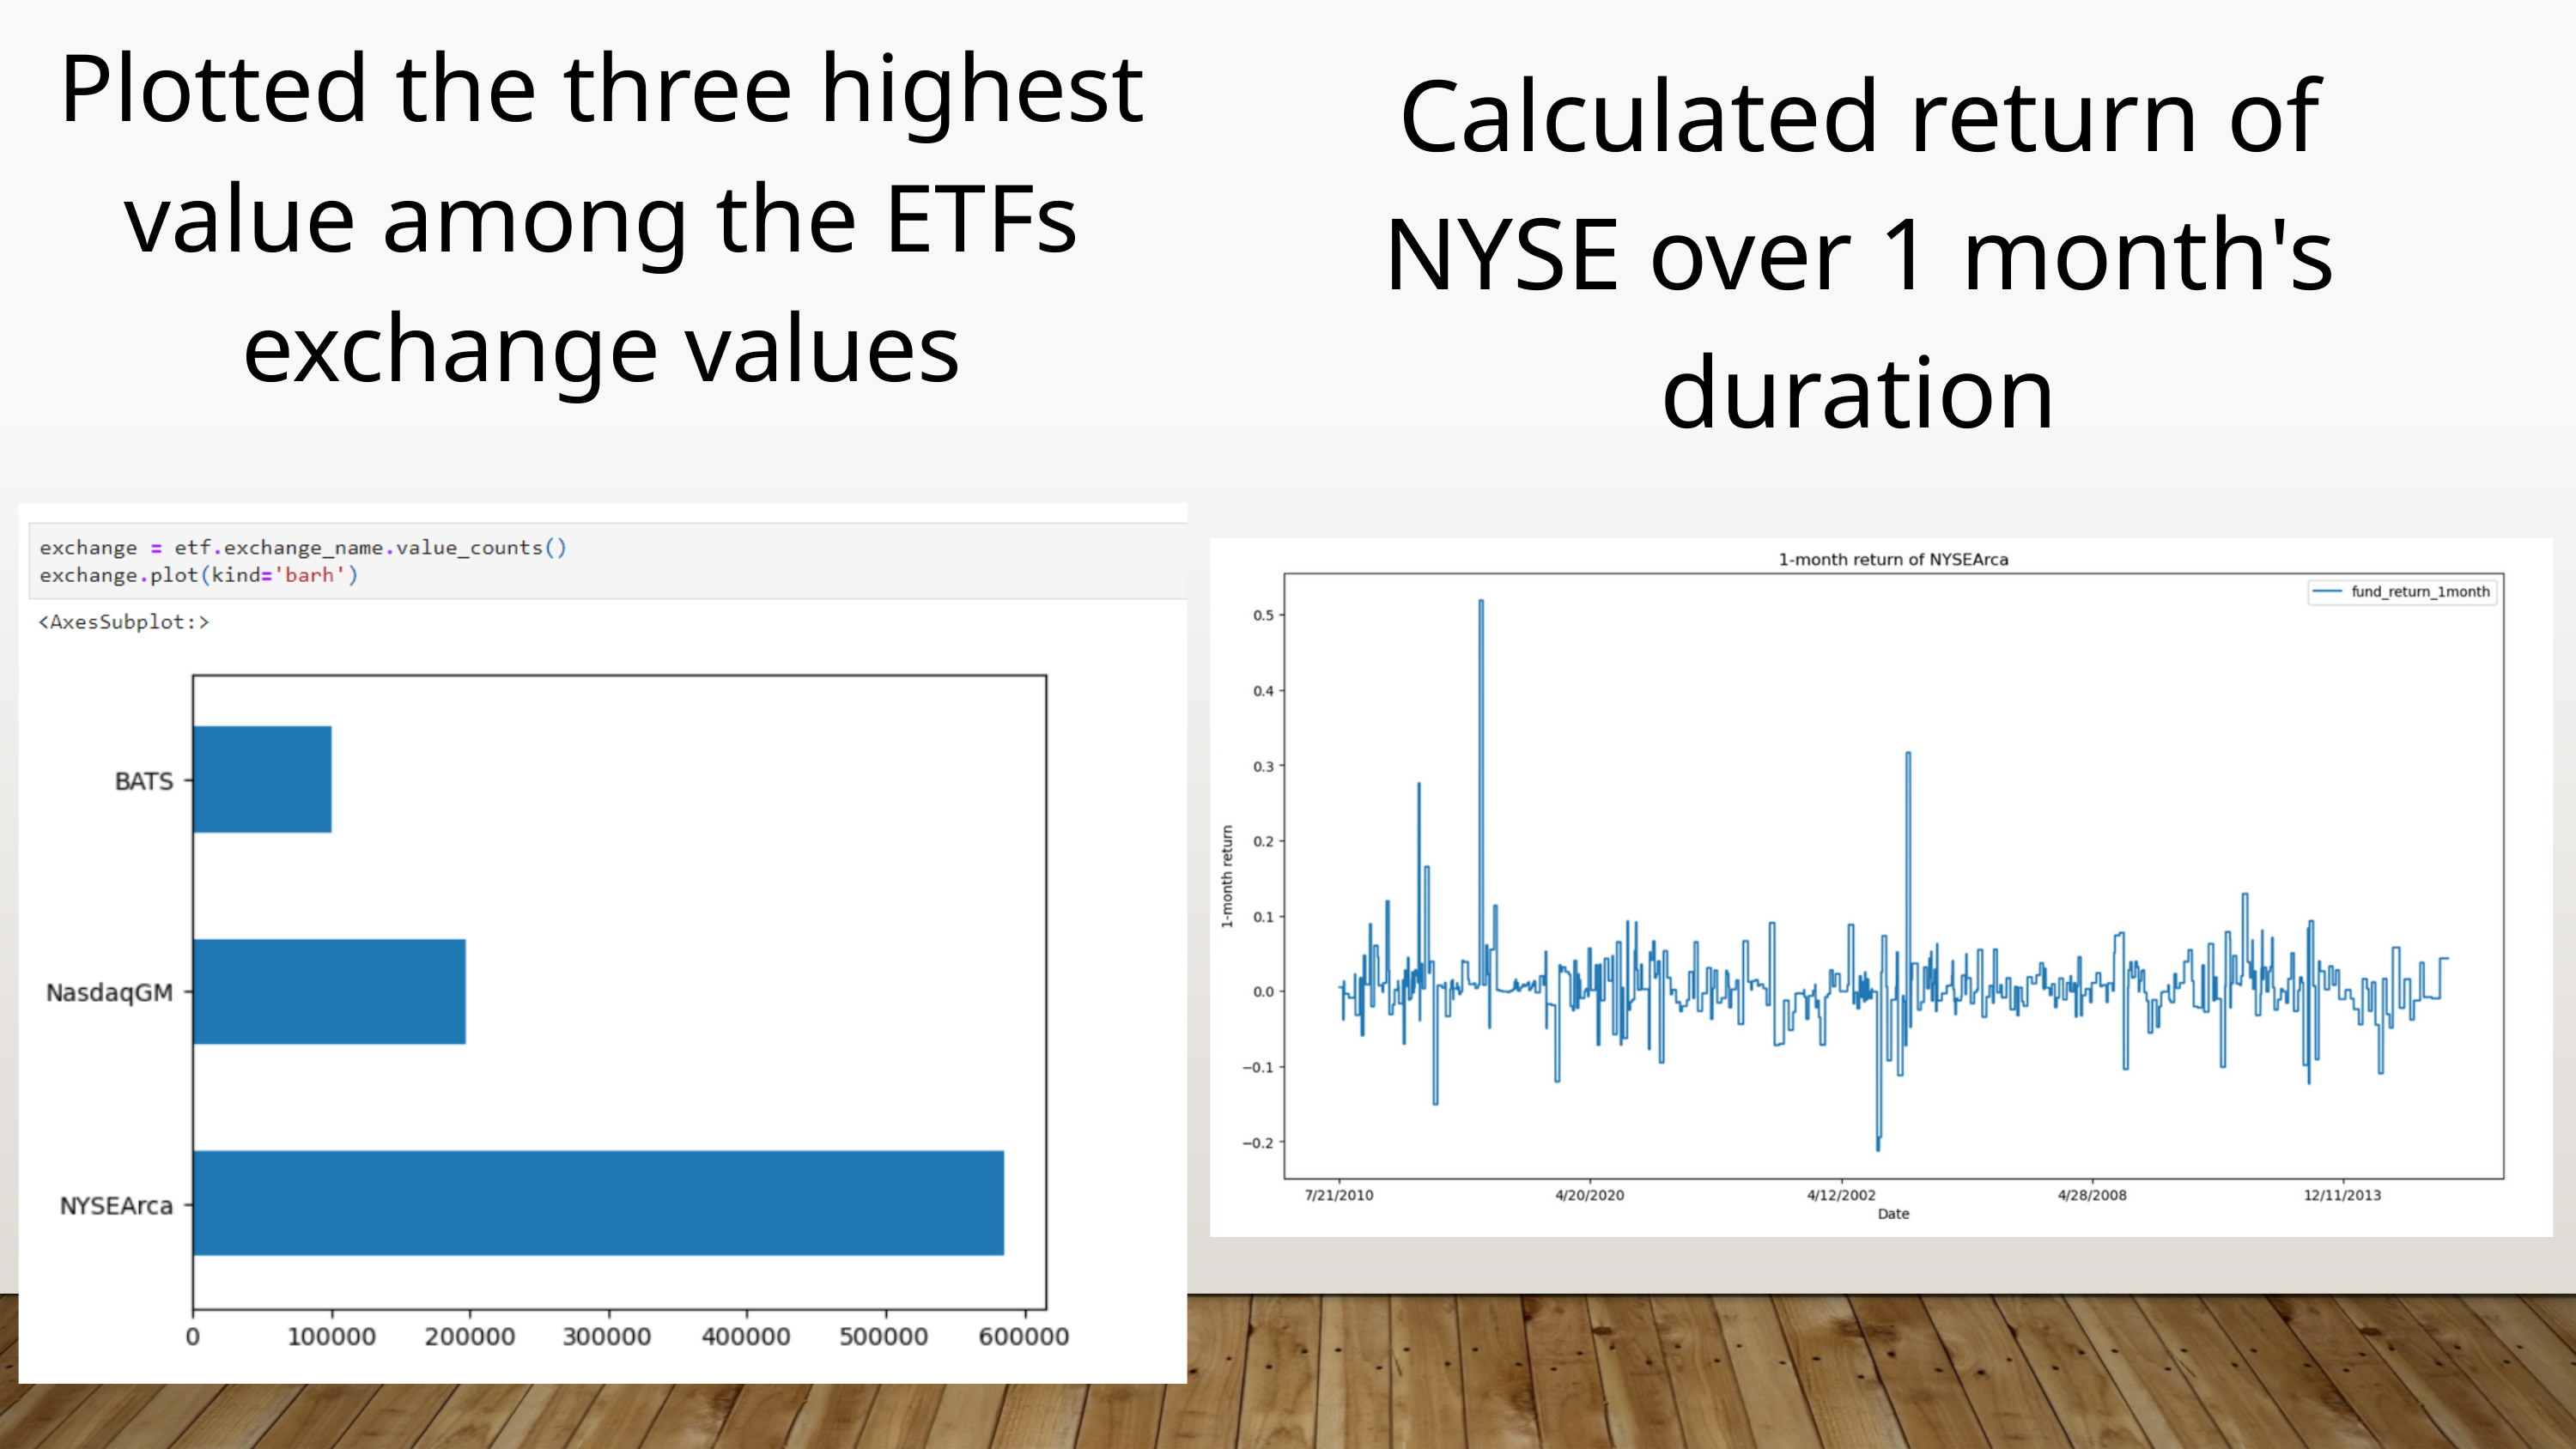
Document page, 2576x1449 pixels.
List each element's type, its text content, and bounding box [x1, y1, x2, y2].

picture [1210, 538, 2554, 1238]
text_box Calculated return of NYSE over 1 month's duration [1288, 33, 2432, 448]
picture [0, 503, 2576, 1449]
text_box Plotted the three highest value among the ETFs exchange values [49, 9, 1156, 401]
